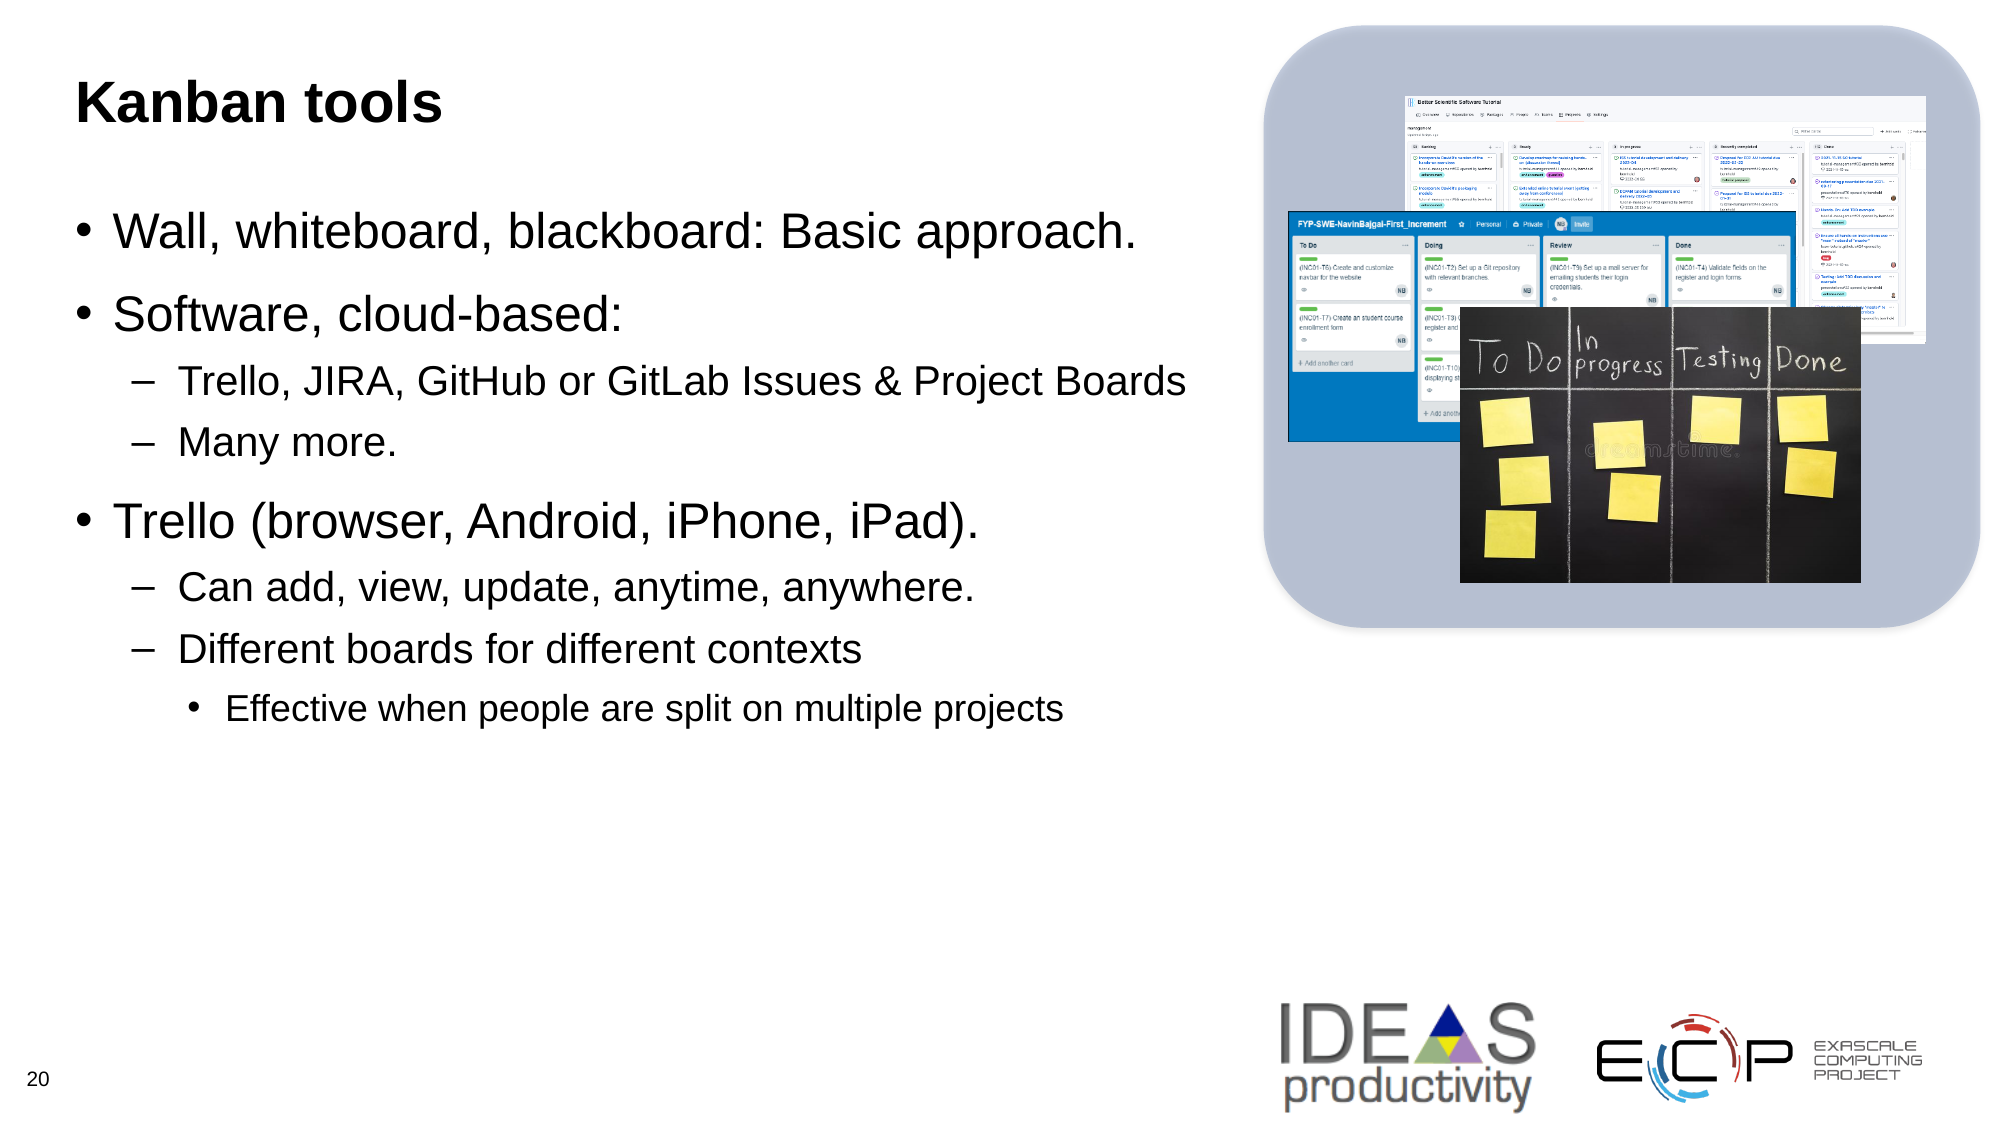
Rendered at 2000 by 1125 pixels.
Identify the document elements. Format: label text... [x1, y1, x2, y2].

title Kanban tools [59, 67, 1926, 197]
list Wall, whiteboard, blackboard: Basic approach. Software, cloud-based: Trello, JIRA, GitHub or GitLab Issues & Project Boards Many more. Trello (browser, Android, iPhone, iPad). Can add, view, update, anytime, anywhere. Different boards for different contexts Effective when people are split on multiple projects [59, 197, 1926, 862]
text_box [1282, 25, 1981, 617]
picture [1280, 1002, 1537, 1114]
picture [1597, 1014, 1922, 1103]
picture [1288, 96, 1926, 583]
